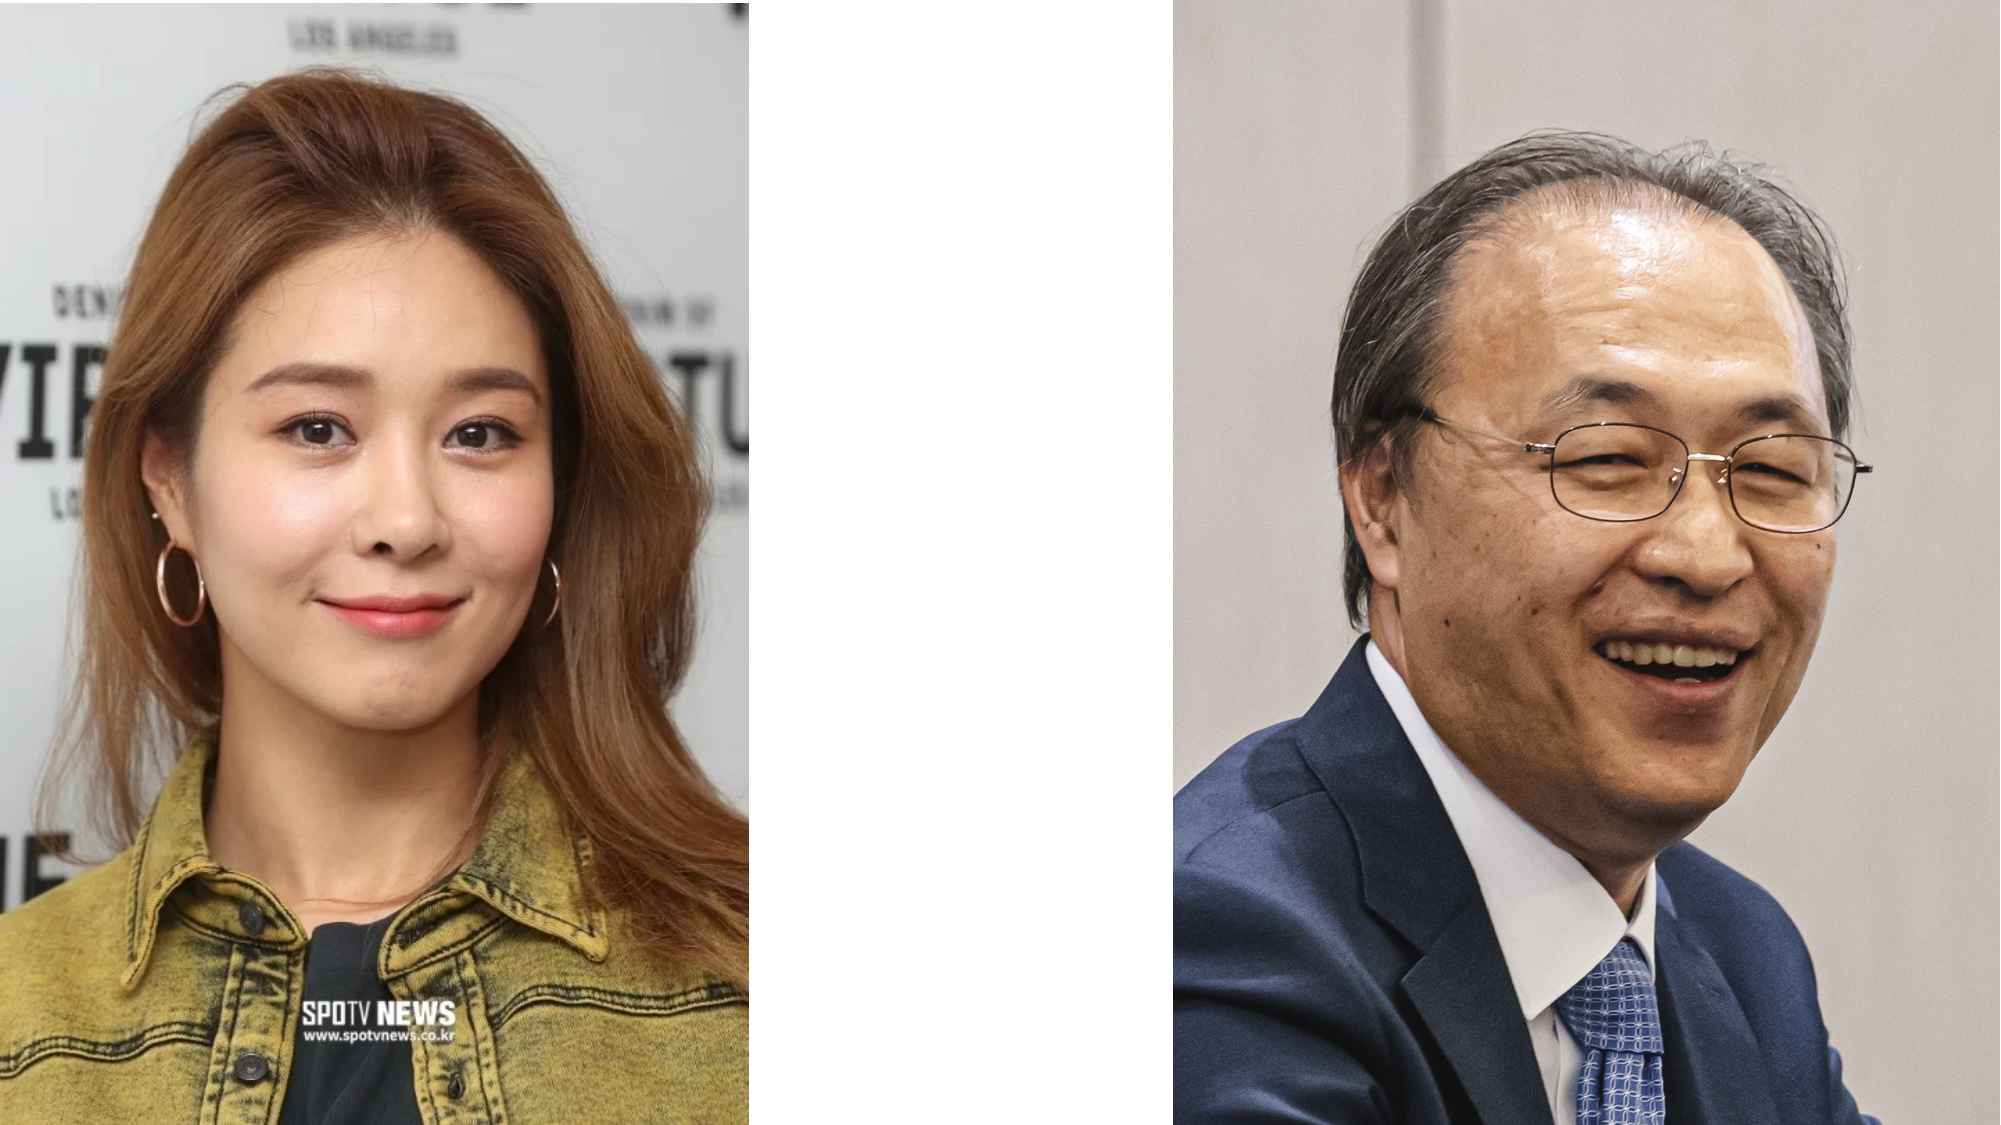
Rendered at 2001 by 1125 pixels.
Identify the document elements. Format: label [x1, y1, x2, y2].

list [0, 3, 749, 1125]
picture [1173, 0, 2000, 1125]
